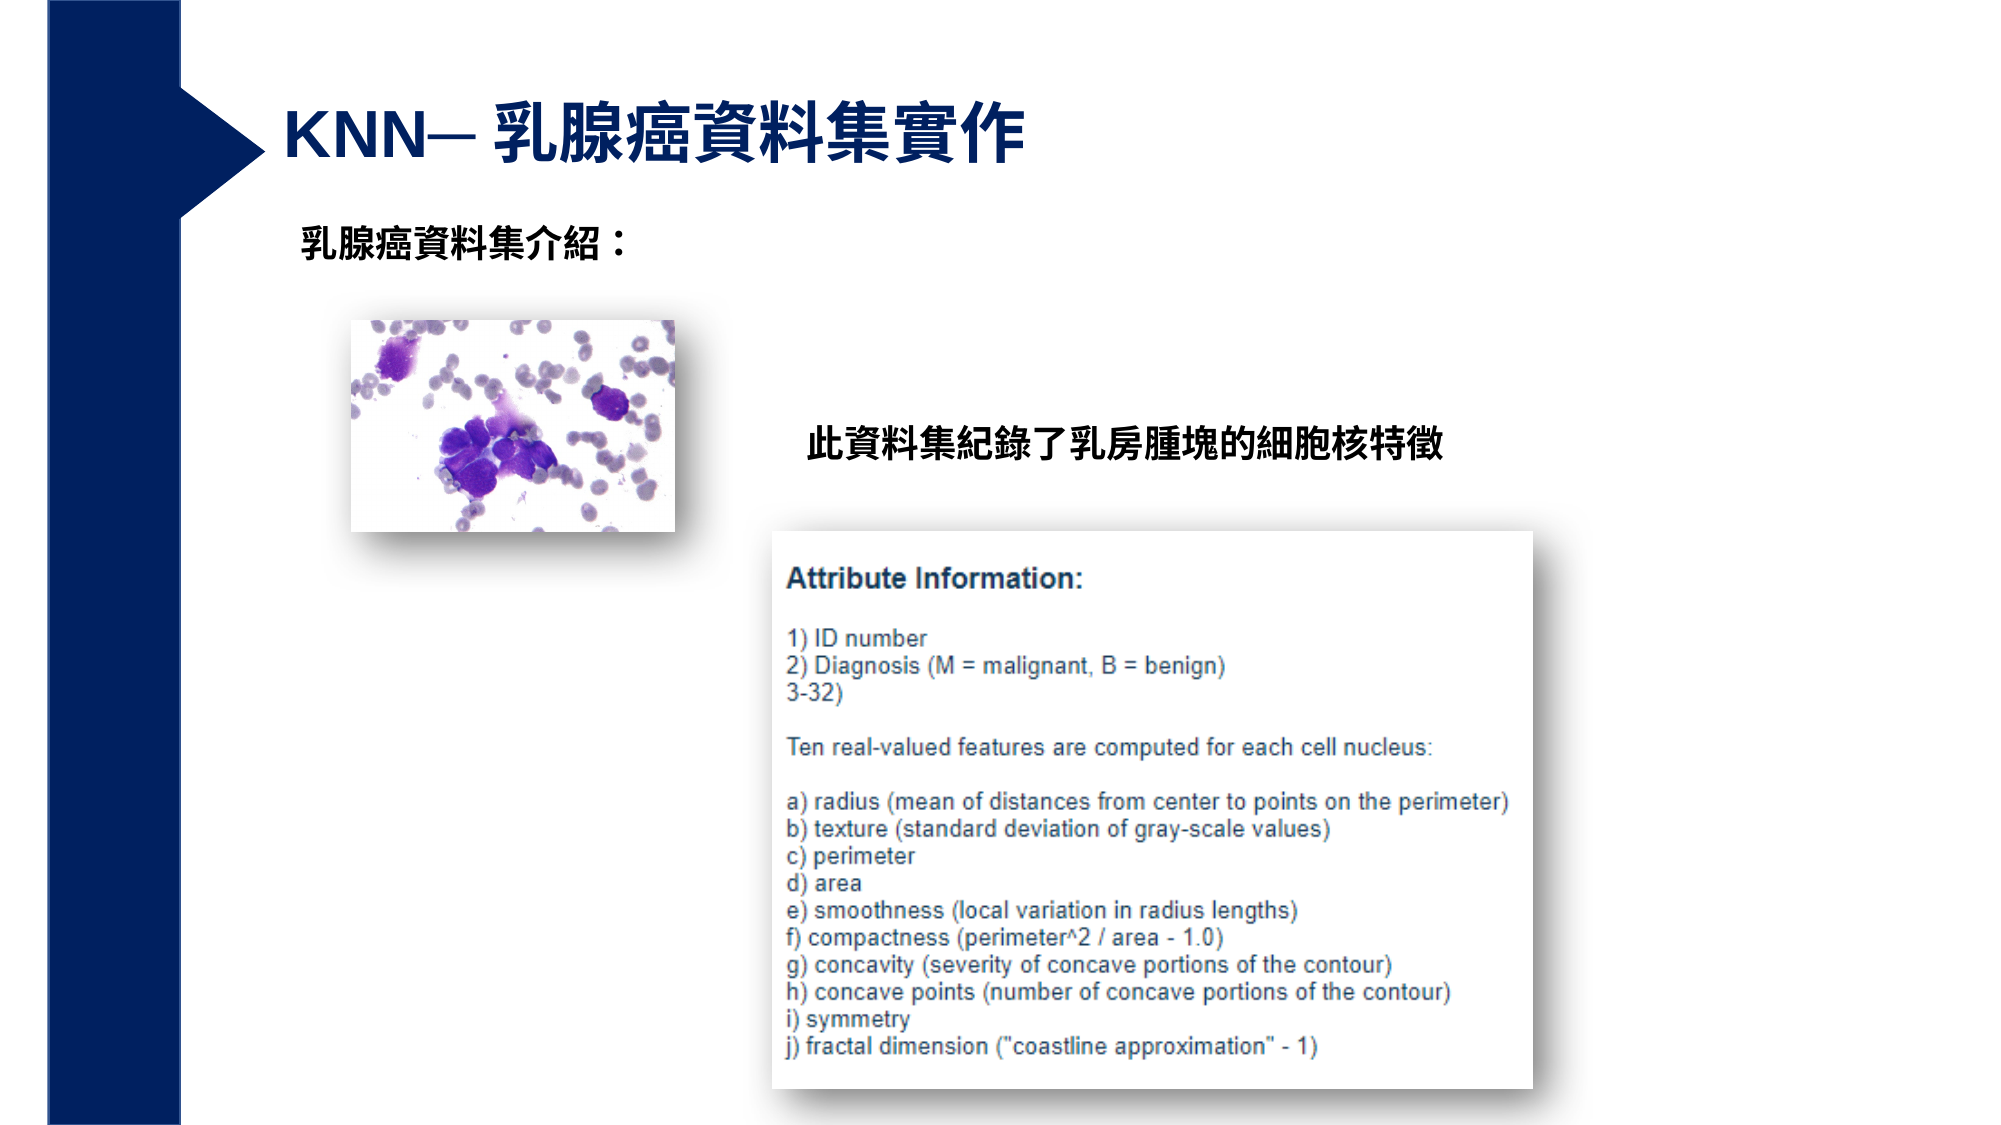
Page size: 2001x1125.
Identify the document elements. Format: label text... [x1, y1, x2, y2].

text_box 此資料集紀錄了乳房腫塊的細胞核特徵 [791, 412, 1460, 473]
text_box KNN─乳腺癌資料集實作 [269, 83, 1041, 179]
text_box 乳腺癌資料集介紹： [285, 212, 653, 273]
picture [351, 320, 675, 532]
picture [772, 531, 1533, 1089]
